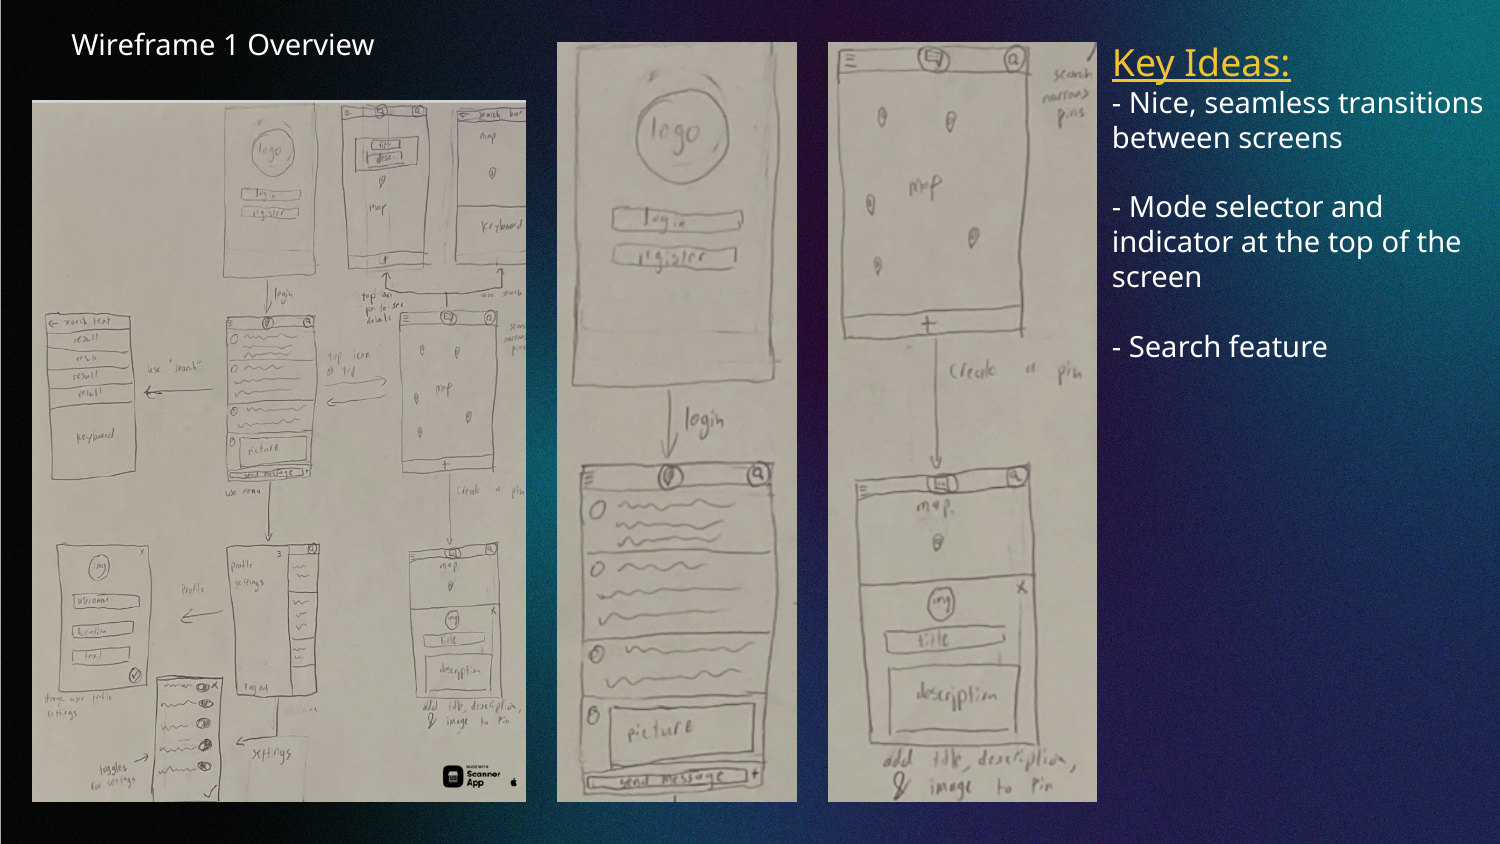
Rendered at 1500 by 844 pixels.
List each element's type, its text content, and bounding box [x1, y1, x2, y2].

text_box Key Ideas: - Nice, seamless transitions between screens - Mode selector and indicator at the top of the screen - Search feature [1096, 23, 1500, 379]
text_box Wireframe 1 Overview [56, 11, 591, 55]
picture [0, 0, 1500, 844]
